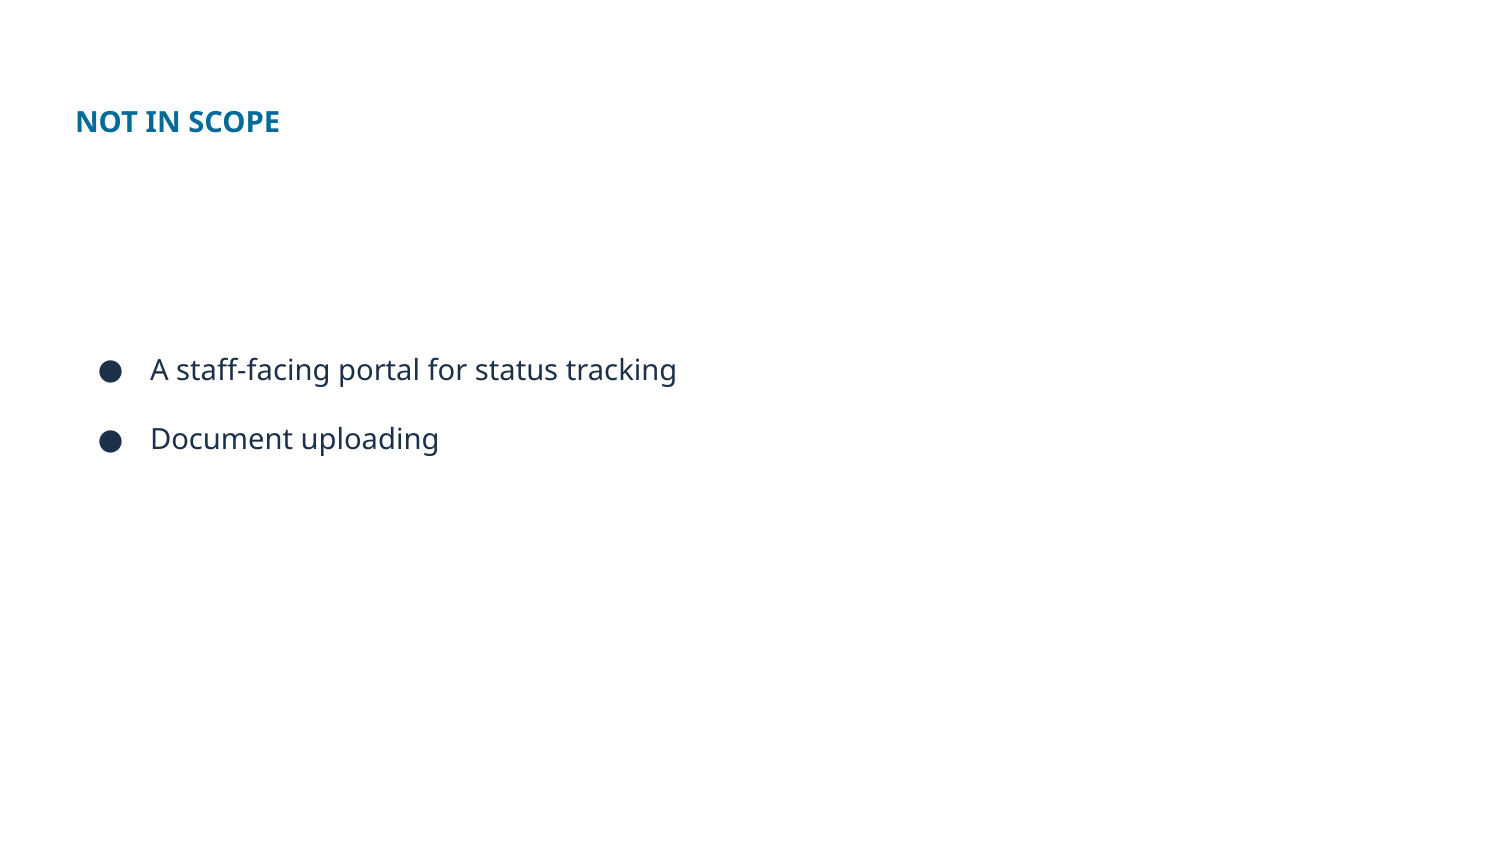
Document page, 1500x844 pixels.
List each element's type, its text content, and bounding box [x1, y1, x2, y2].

title A staff-facing portal for status tracking Document uploading [75, 188, 1358, 613]
subtitle NOT IN SCOPE [75, 63, 899, 173]
